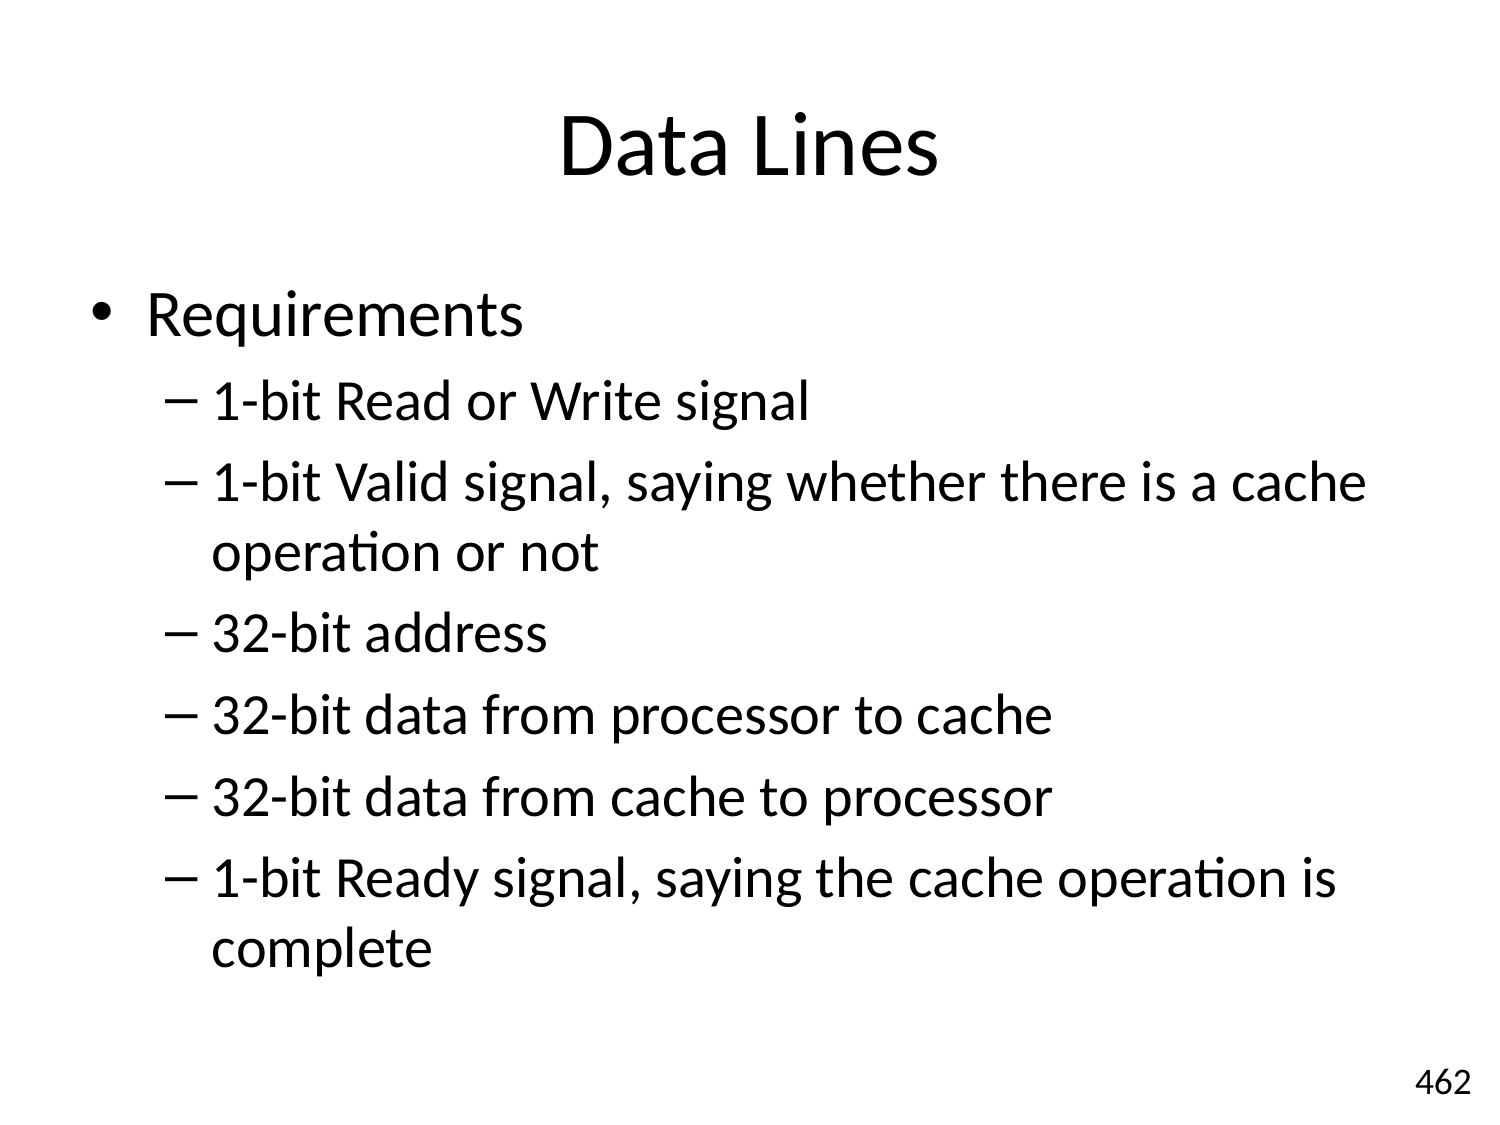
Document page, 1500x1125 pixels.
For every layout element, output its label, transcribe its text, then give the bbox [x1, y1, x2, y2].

title Data Lines [75, 45, 1425, 233]
text_box 462 [1400, 1049, 1487, 1110]
list Requirements 1-bit Read or Write signal 1-bit Valid signal, saying whether there is a cache operation or not 32-bit address 32-bit data from processor to cache 32-bit data from cache to processor 1-bit Ready signal, saying the cache operation is complete [75, 262, 1425, 1005]
